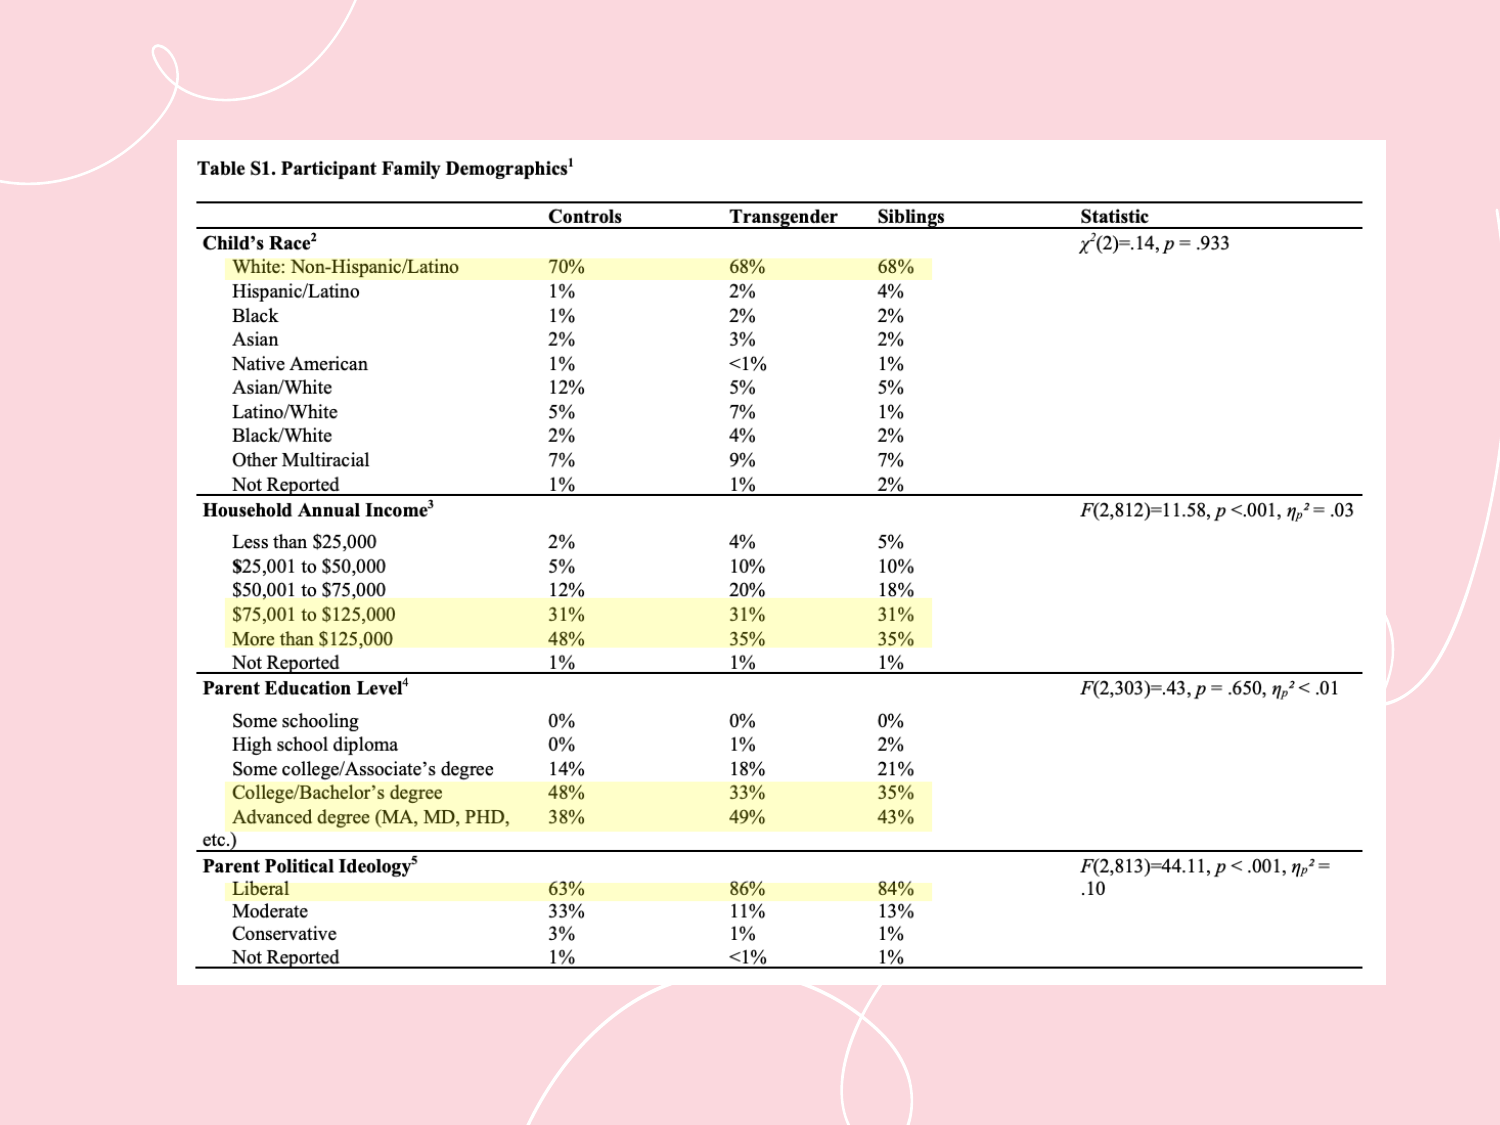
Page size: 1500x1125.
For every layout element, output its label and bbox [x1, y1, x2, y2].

picture [177, 140, 1386, 985]
